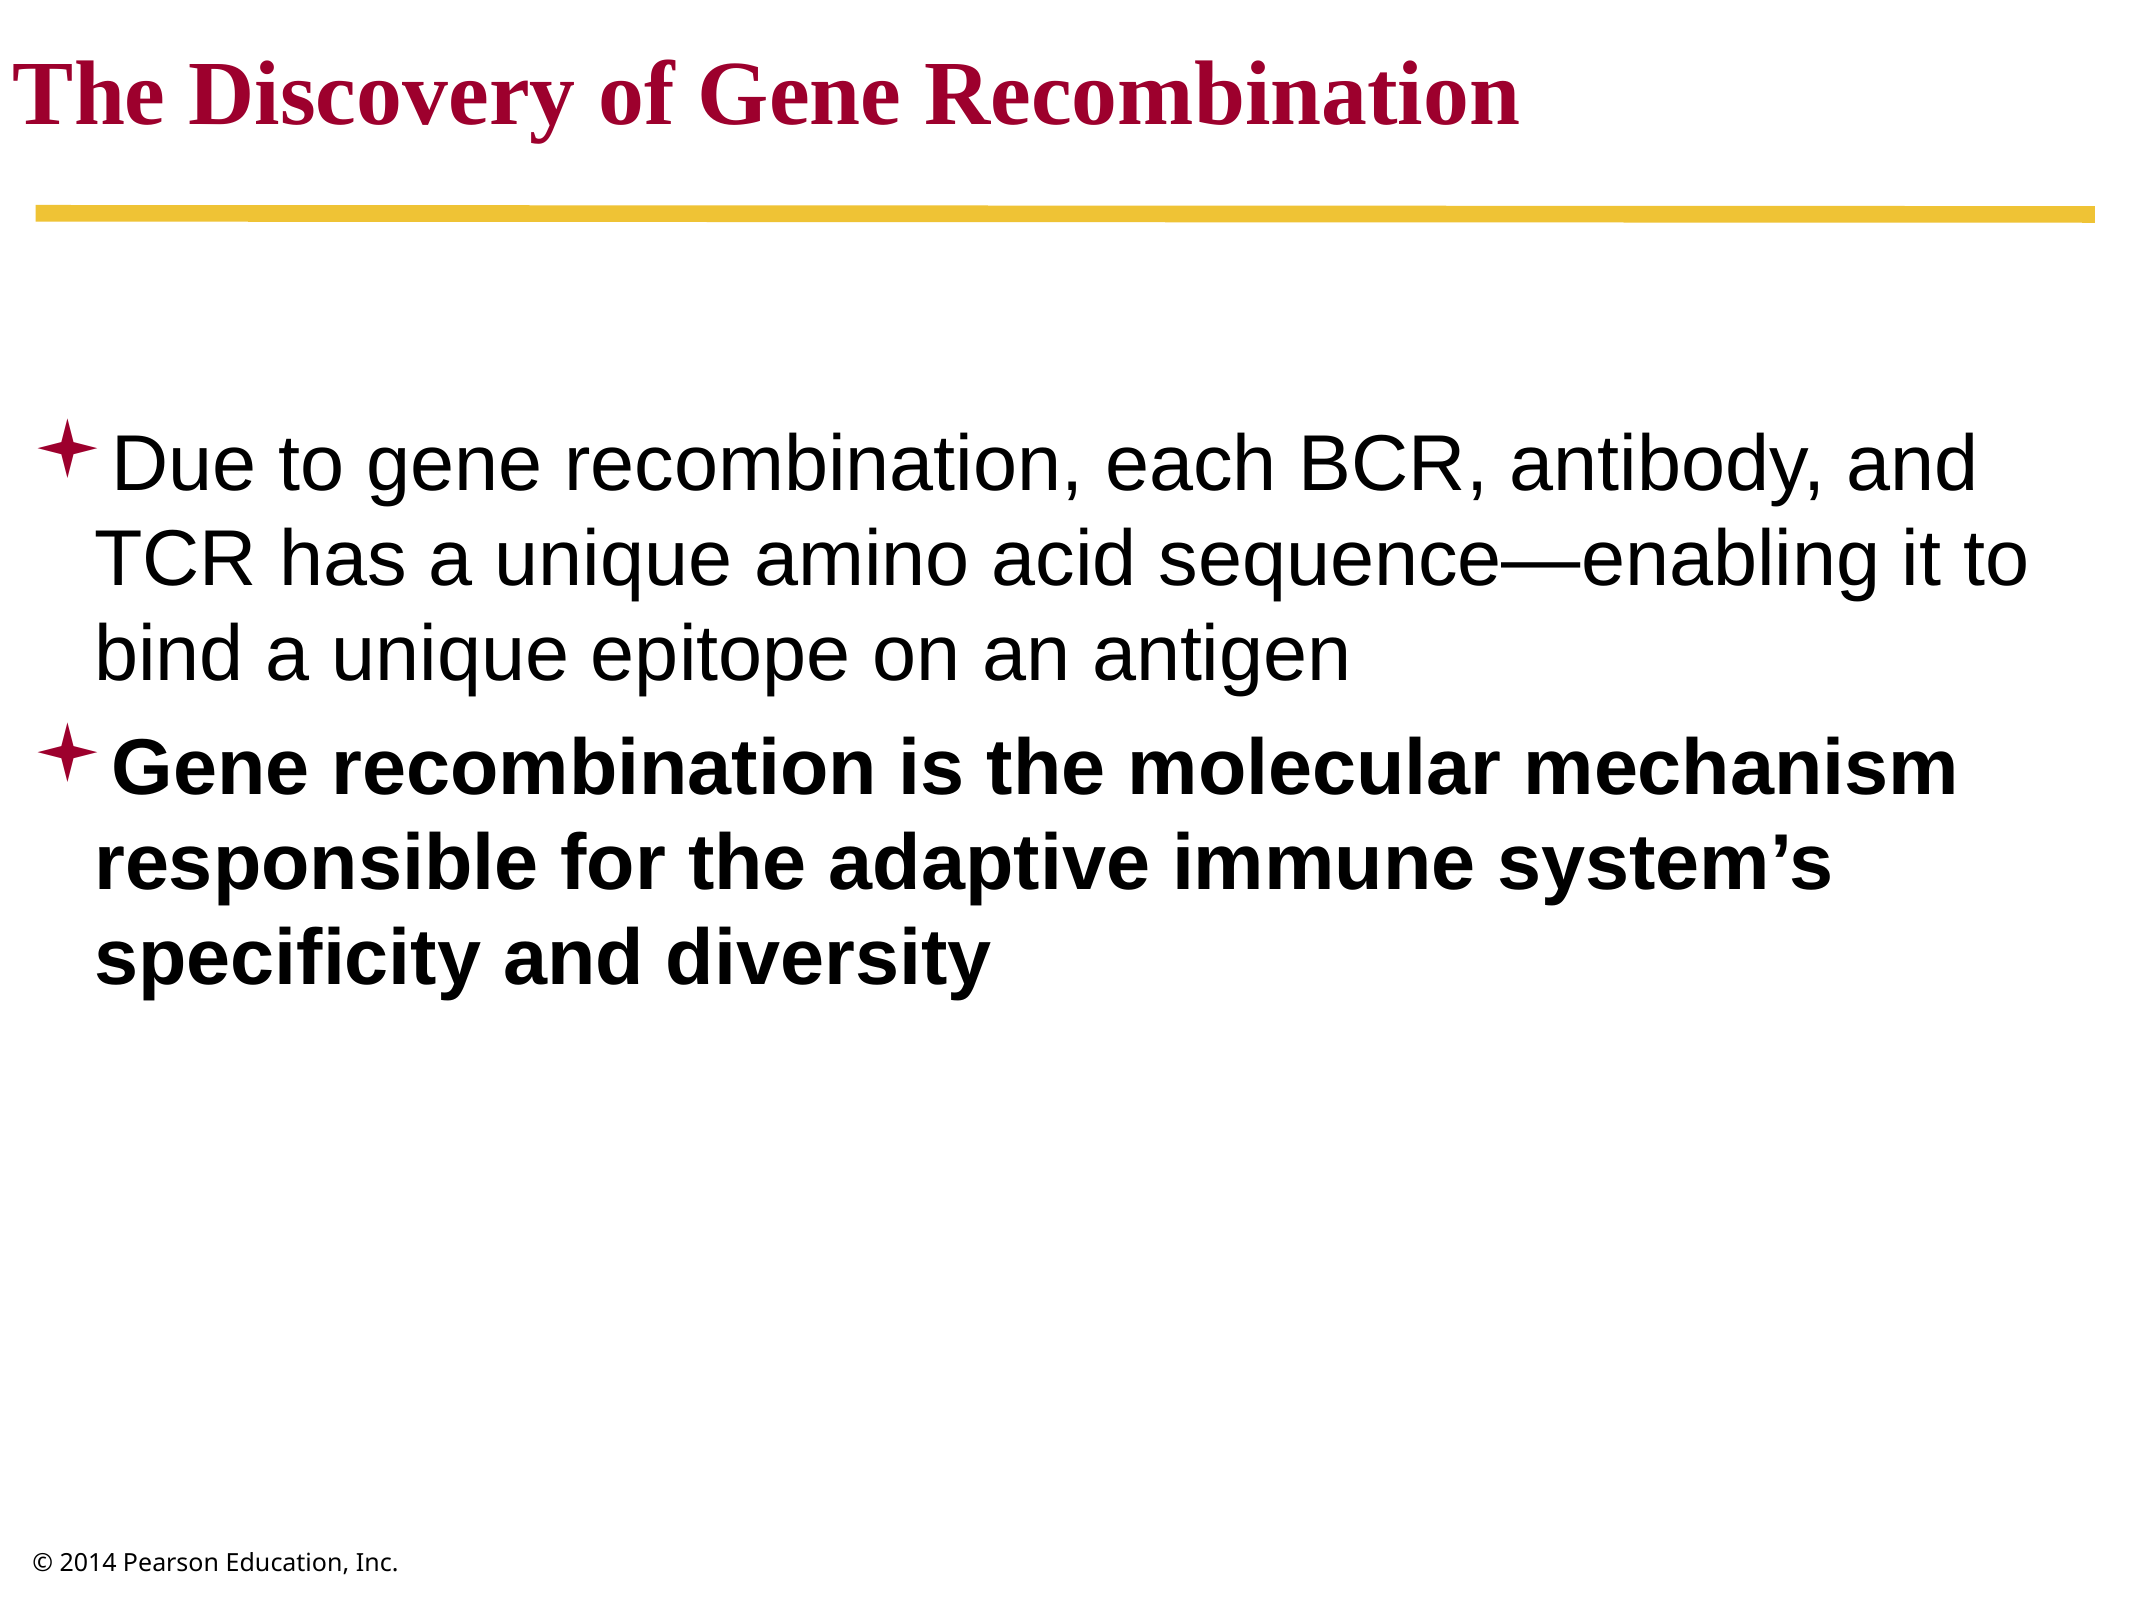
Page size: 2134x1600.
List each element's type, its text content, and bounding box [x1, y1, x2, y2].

title The Discovery of Gene Recombination [12, 44, 2061, 238]
list Due to gene recombination, each BCR, antibody, and TCR has a unique amino acid sequence—enabling it to bind a unique epitope on an antigen Gene recombination is the molecular mechanism responsible for the adaptive immune system’s specificity and diversity [31, 297, 2079, 1509]
